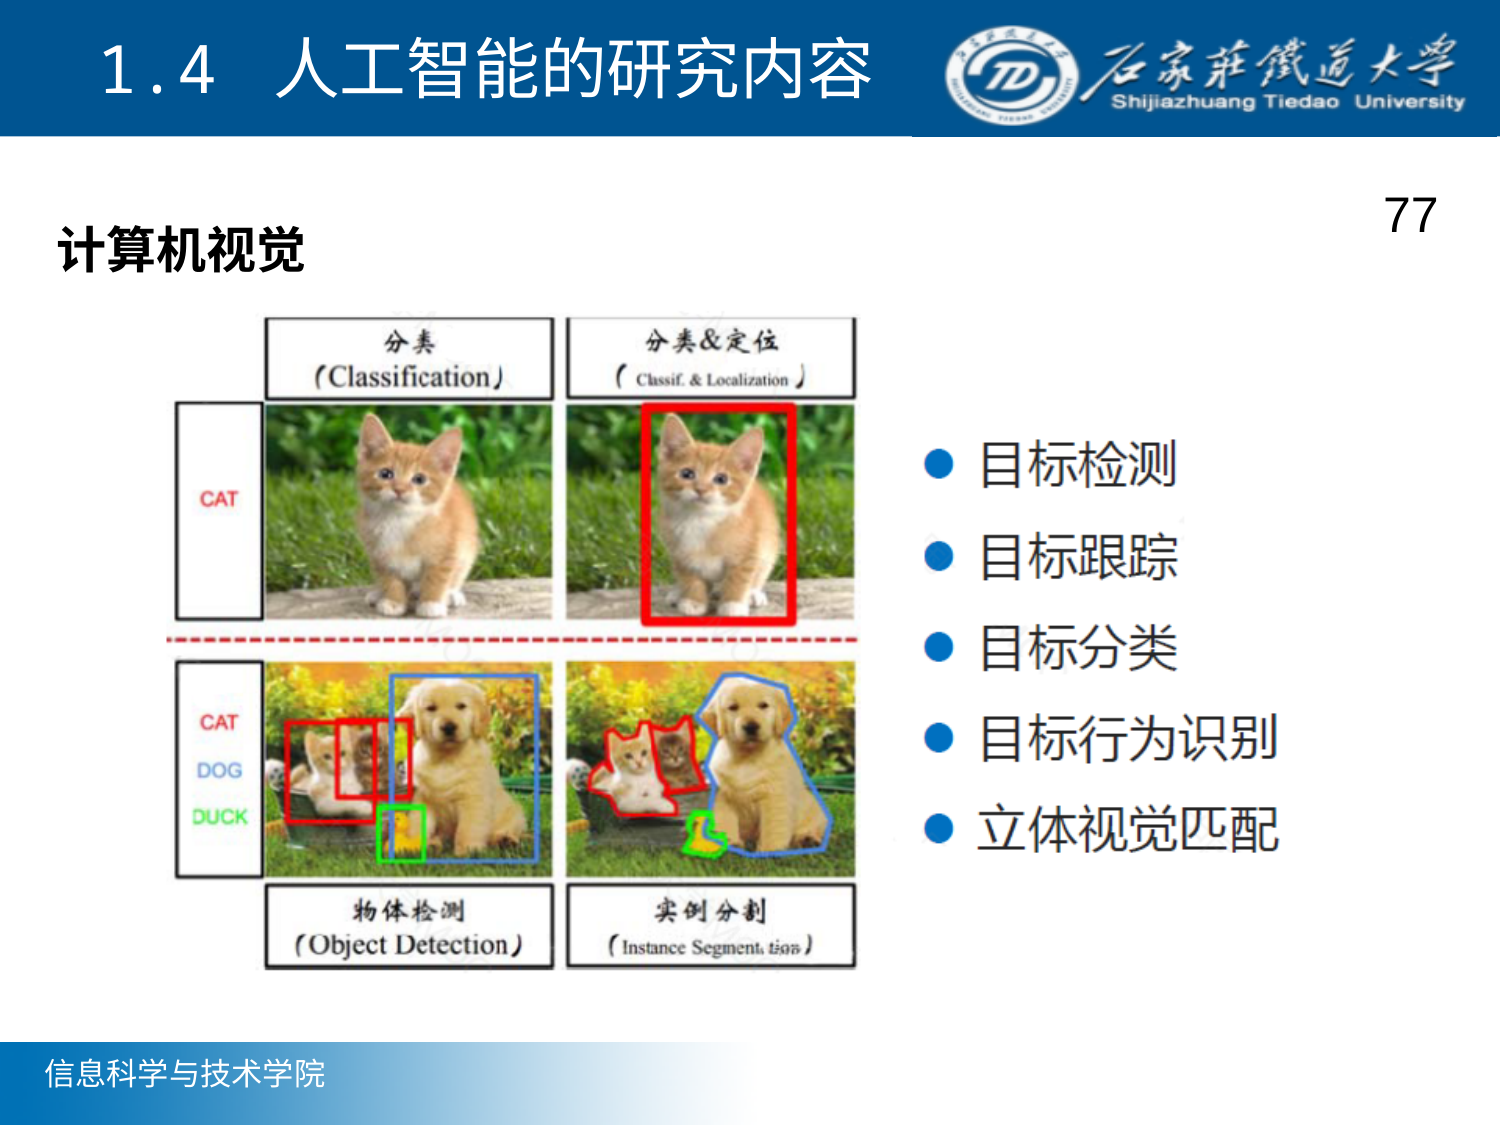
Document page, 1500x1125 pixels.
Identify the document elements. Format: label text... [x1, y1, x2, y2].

picture [0, 1042, 1500, 1125]
picture [912, 0, 1497, 137]
text_box 计算机视觉 [45, 176, 1500, 308]
text_box 77 [1368, 175, 1454, 250]
picture [159, 302, 1287, 986]
text_box 1.4 人工智能的研究内容 [82, 19, 889, 114]
